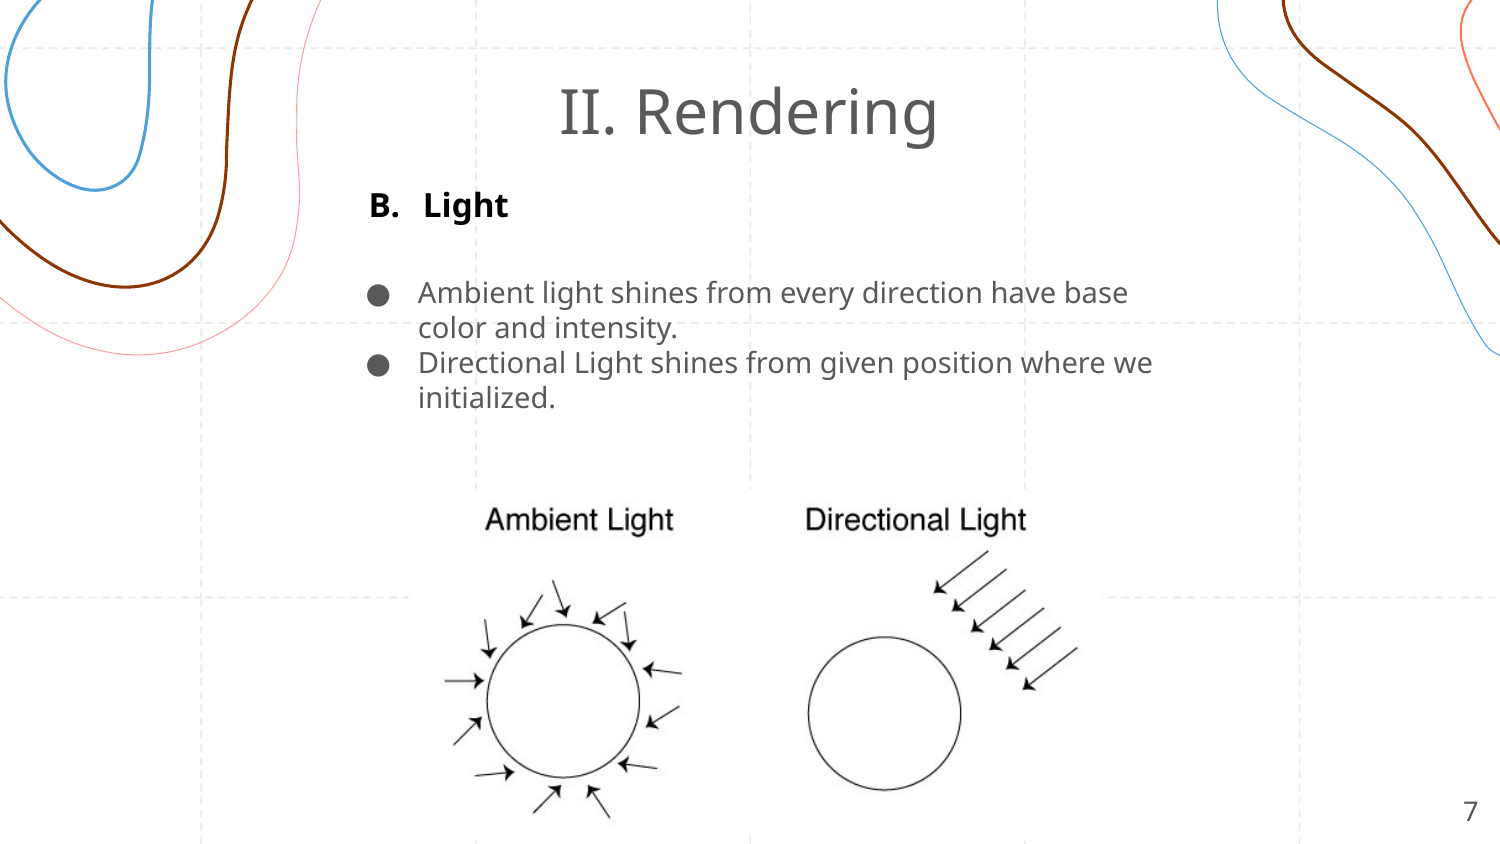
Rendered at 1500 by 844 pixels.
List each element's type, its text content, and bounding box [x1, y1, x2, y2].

title II. Rendering [117, 56, 1383, 151]
slide_number ‹#› [1403, 779, 1494, 844]
text_box Light [332, 169, 1178, 240]
list Ambient light shines from every direction have base color and intensity. Directional Light shines from given position where we initialized. [327, 259, 1173, 528]
picture [409, 489, 1101, 836]
